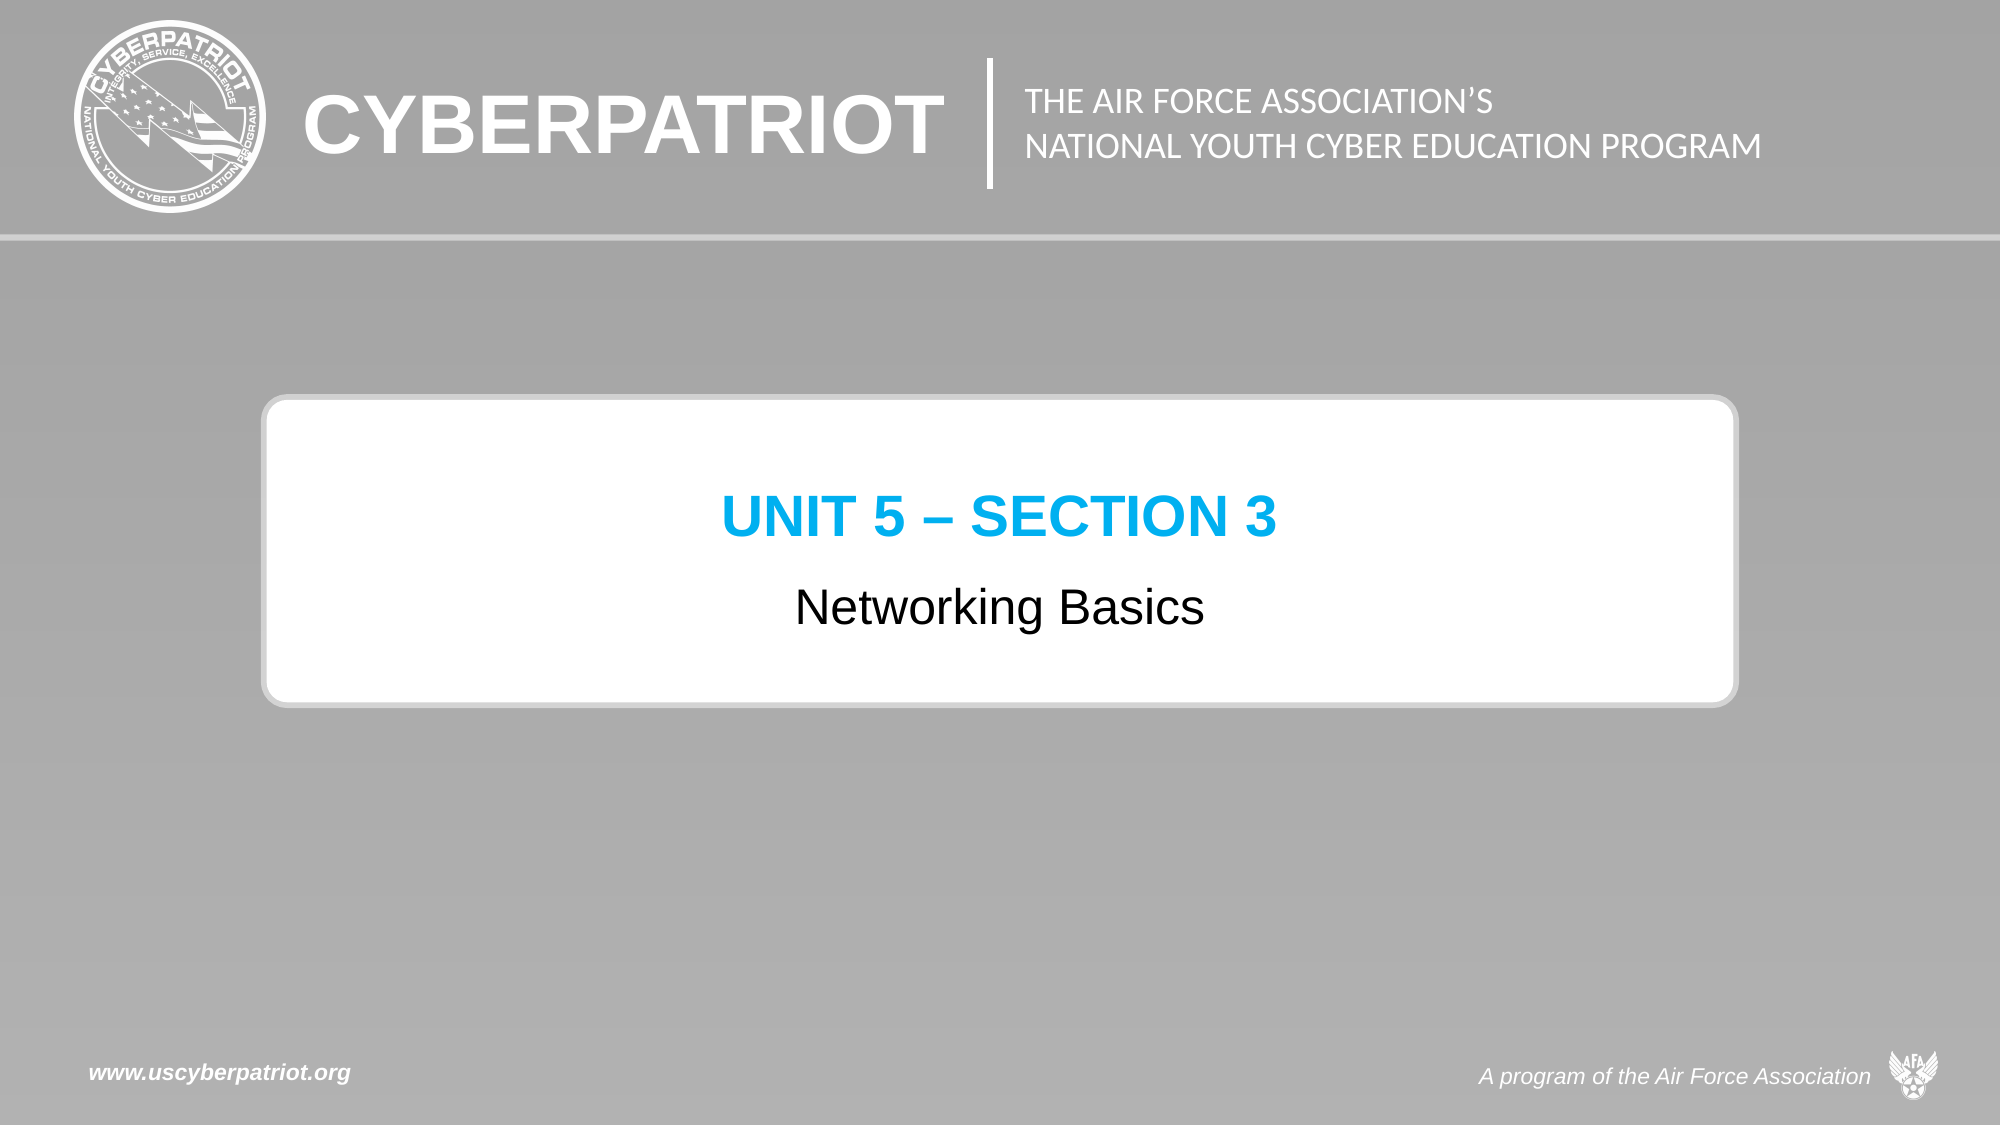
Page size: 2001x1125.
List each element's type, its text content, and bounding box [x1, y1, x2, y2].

picture [74, 20, 266, 213]
picture [1889, 1051, 1938, 1100]
title UNIT 5 – SECTION 3 Networking Basics [266, 459, 1734, 653]
